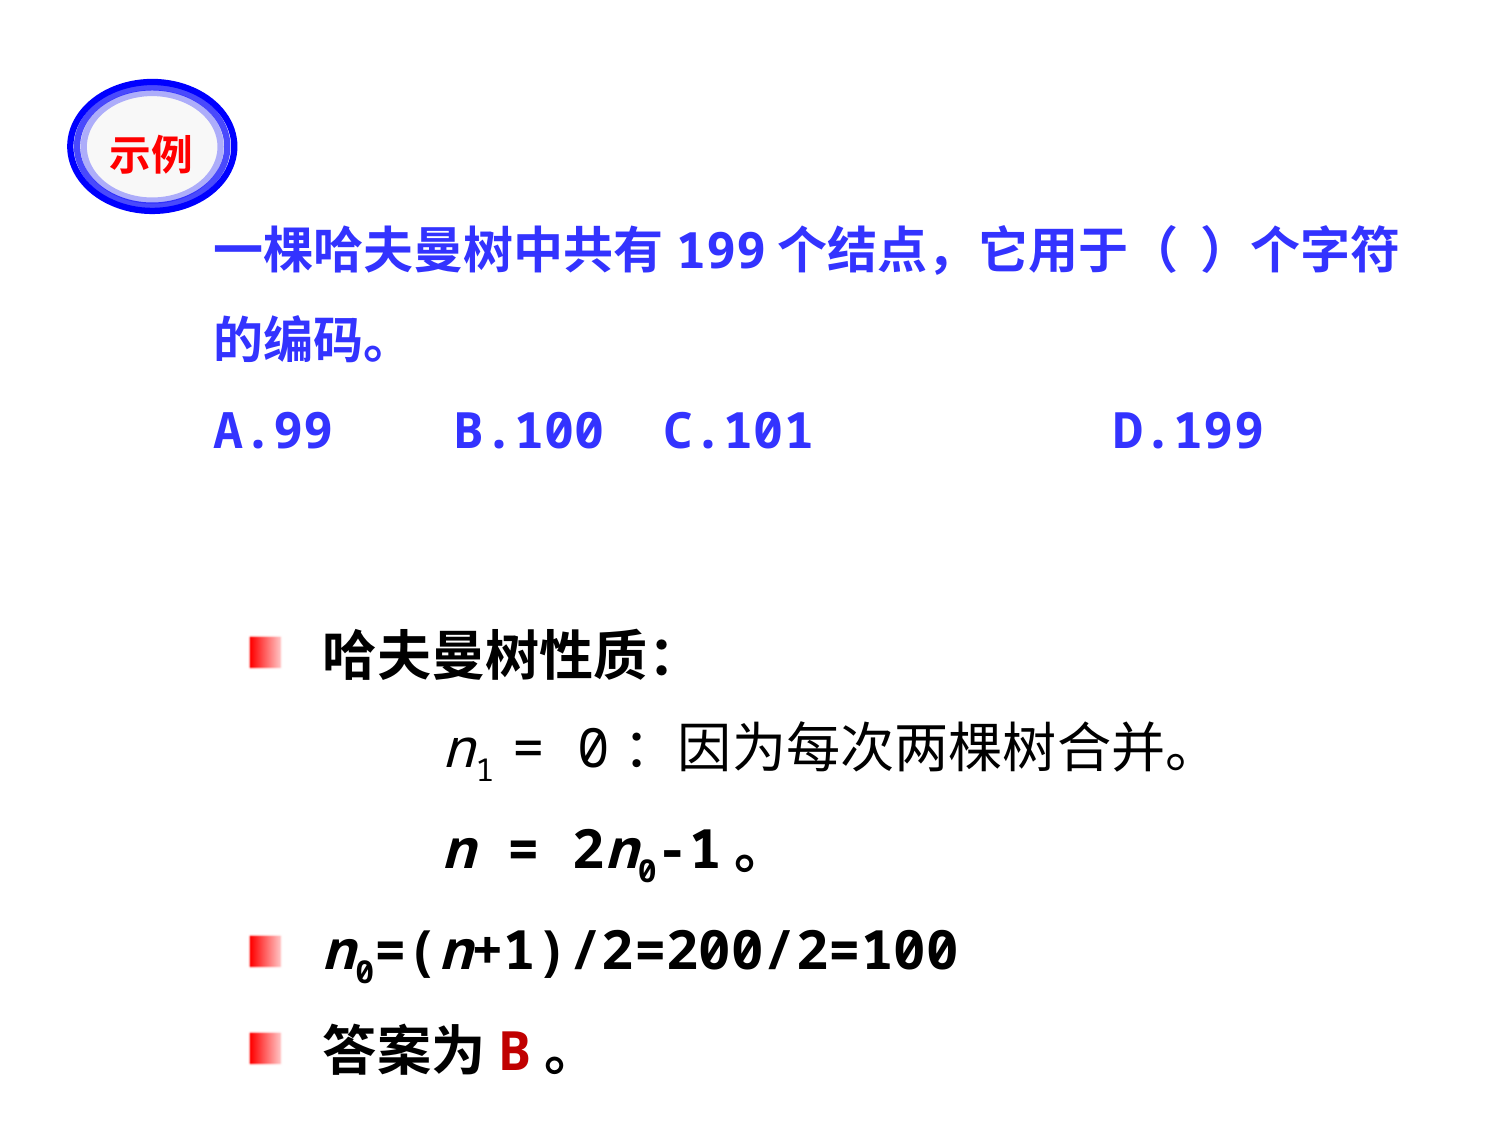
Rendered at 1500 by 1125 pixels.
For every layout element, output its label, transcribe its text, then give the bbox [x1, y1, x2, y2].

picture [247, 634, 286, 673]
picture [247, 1030, 286, 1069]
text_box 一棵哈夫曼树中共有199个结点，它用于（ ）个字符的编码。 A.99 B.100 C.101 D.199 [199, 181, 1442, 467]
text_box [70, 81, 235, 212]
picture [247, 933, 286, 972]
text_box 哈夫曼树性质： n1 = 0：因为每次两棵树合并。 n = 2n0-1。 n0=(n+1)/2=200/2=100 答案为B。 [216, 596, 1398, 1107]
